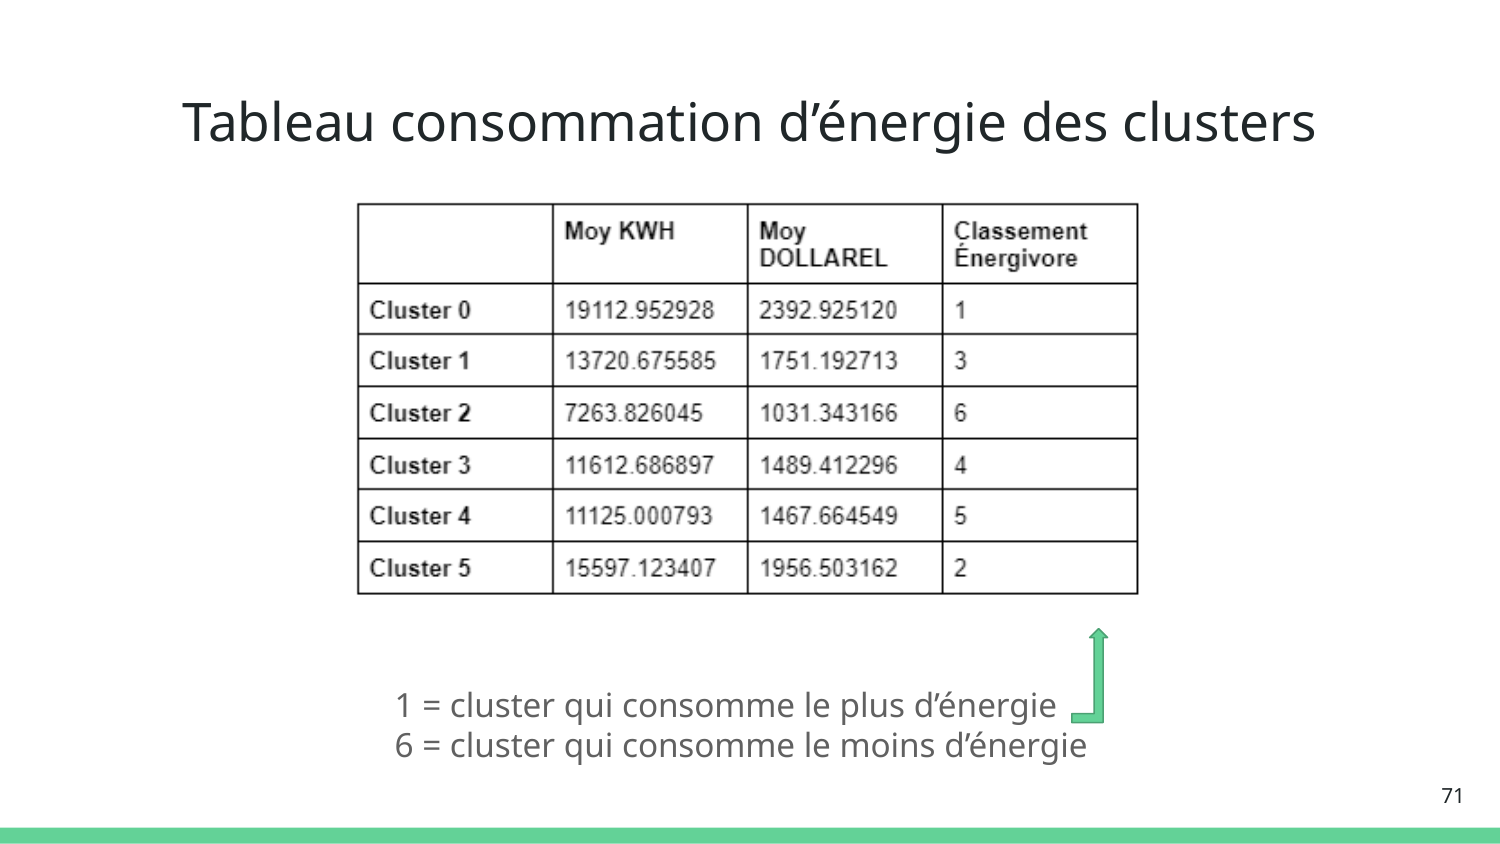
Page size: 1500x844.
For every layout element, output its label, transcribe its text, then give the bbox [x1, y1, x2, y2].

text_box [1071, 628, 1108, 723]
picture [336, 182, 1164, 614]
text_box 1 = cluster qui consomme le plus d’énergie 6 = cluster qui consomme le moins d’énergie [379, 668, 1108, 765]
title Tableau consommation d’énergie des clusters [51, 72, 1449, 167]
slide_number ‹#› [1389, 764, 1480, 830]
